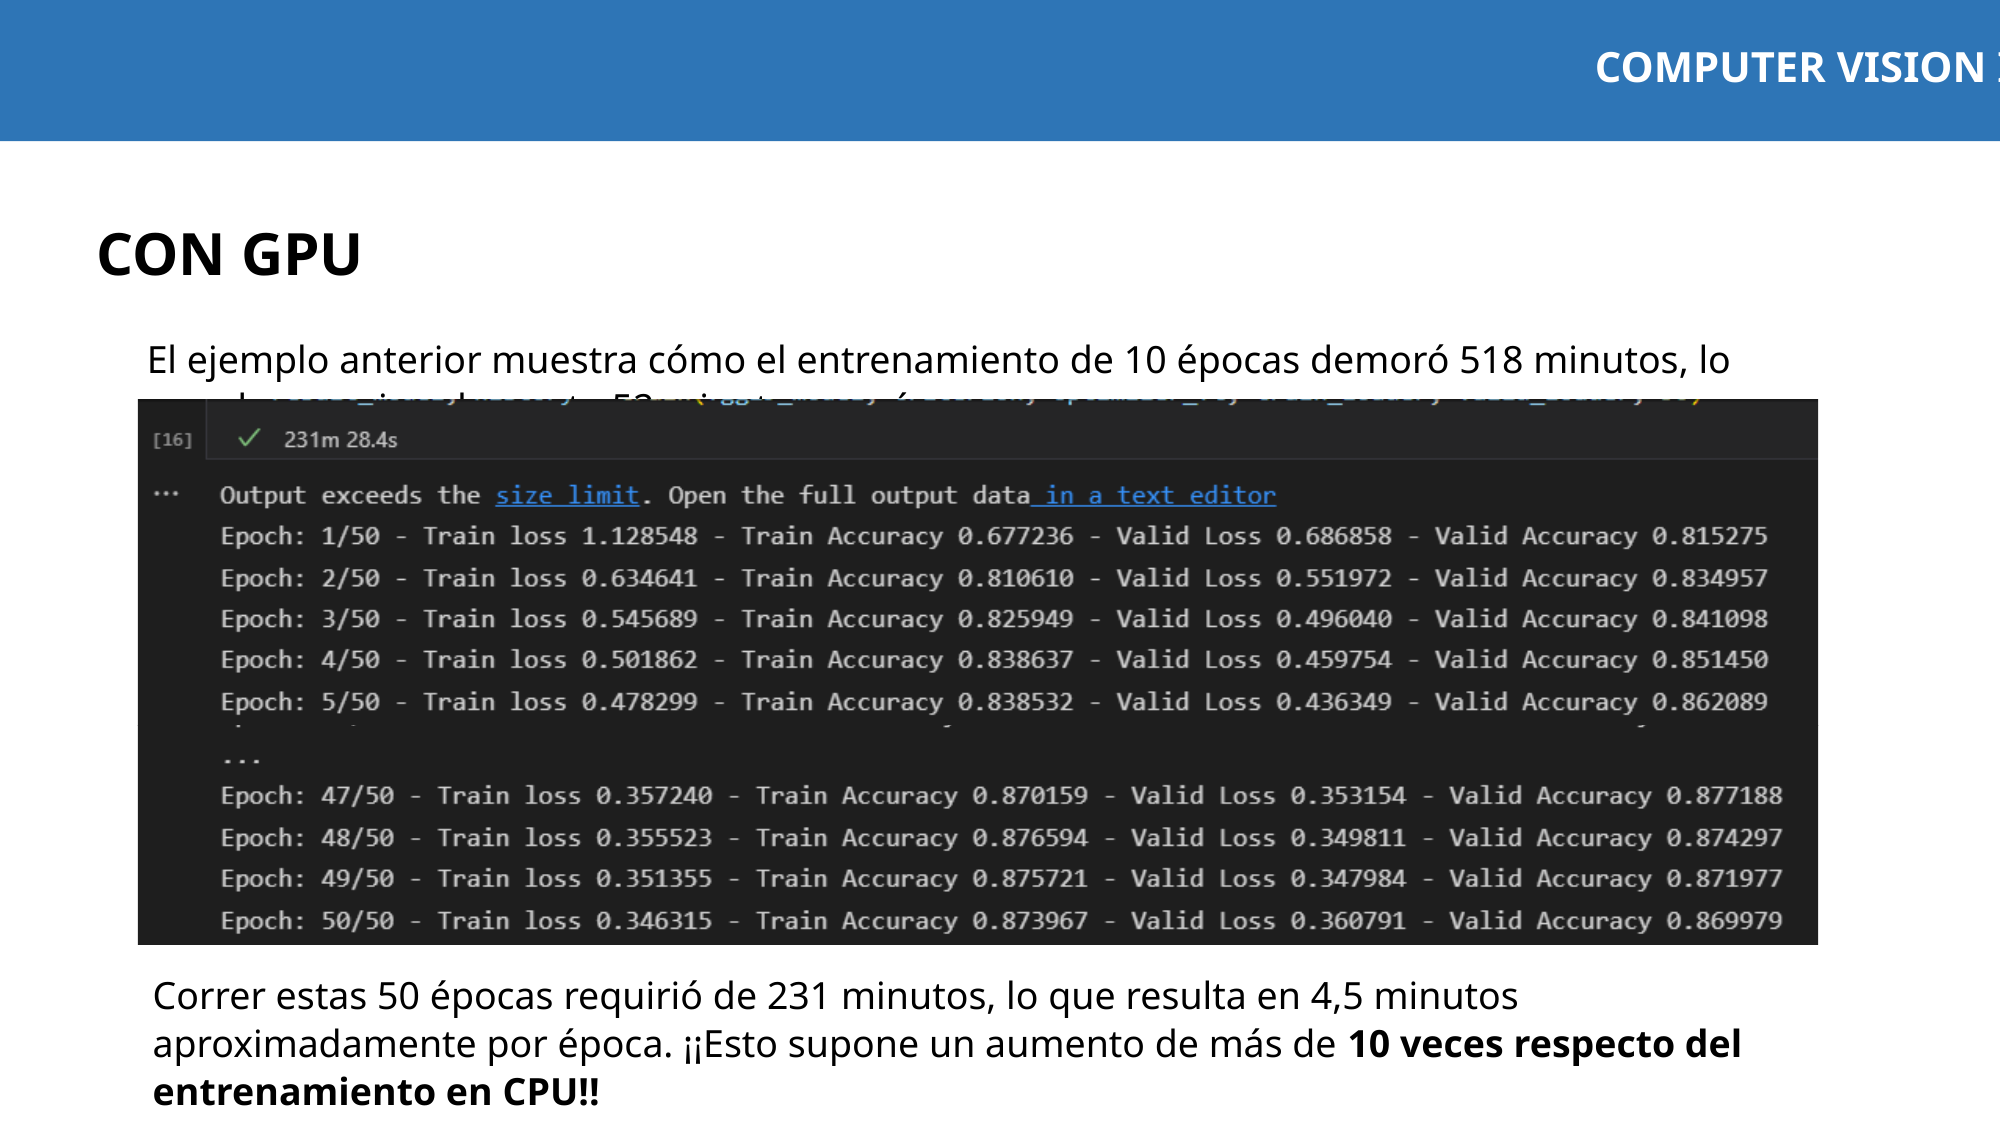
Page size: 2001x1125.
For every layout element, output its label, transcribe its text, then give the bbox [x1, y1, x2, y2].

text_box CON GPU [81, 209, 379, 295]
text_box [0, 0, 2000, 142]
text_box Correr estas 50 épocas requirió de 231 minutos, lo que resulta en 4,5 minutos aproximadamente por época. ¡¡Esto supone un aumento de más de 10 veces respecto del entrenamiento en CPU!! [137, 961, 1819, 1121]
text_box El ejemplo anterior muestra cómo el entrenamiento de 10 épocas demoró 518 minutos, lo que da aproximadamente 52 minutos por época. [132, 325, 1813, 437]
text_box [137, 399, 1819, 945]
text_box COMPUTER VISION II [1580, 33, 2000, 99]
